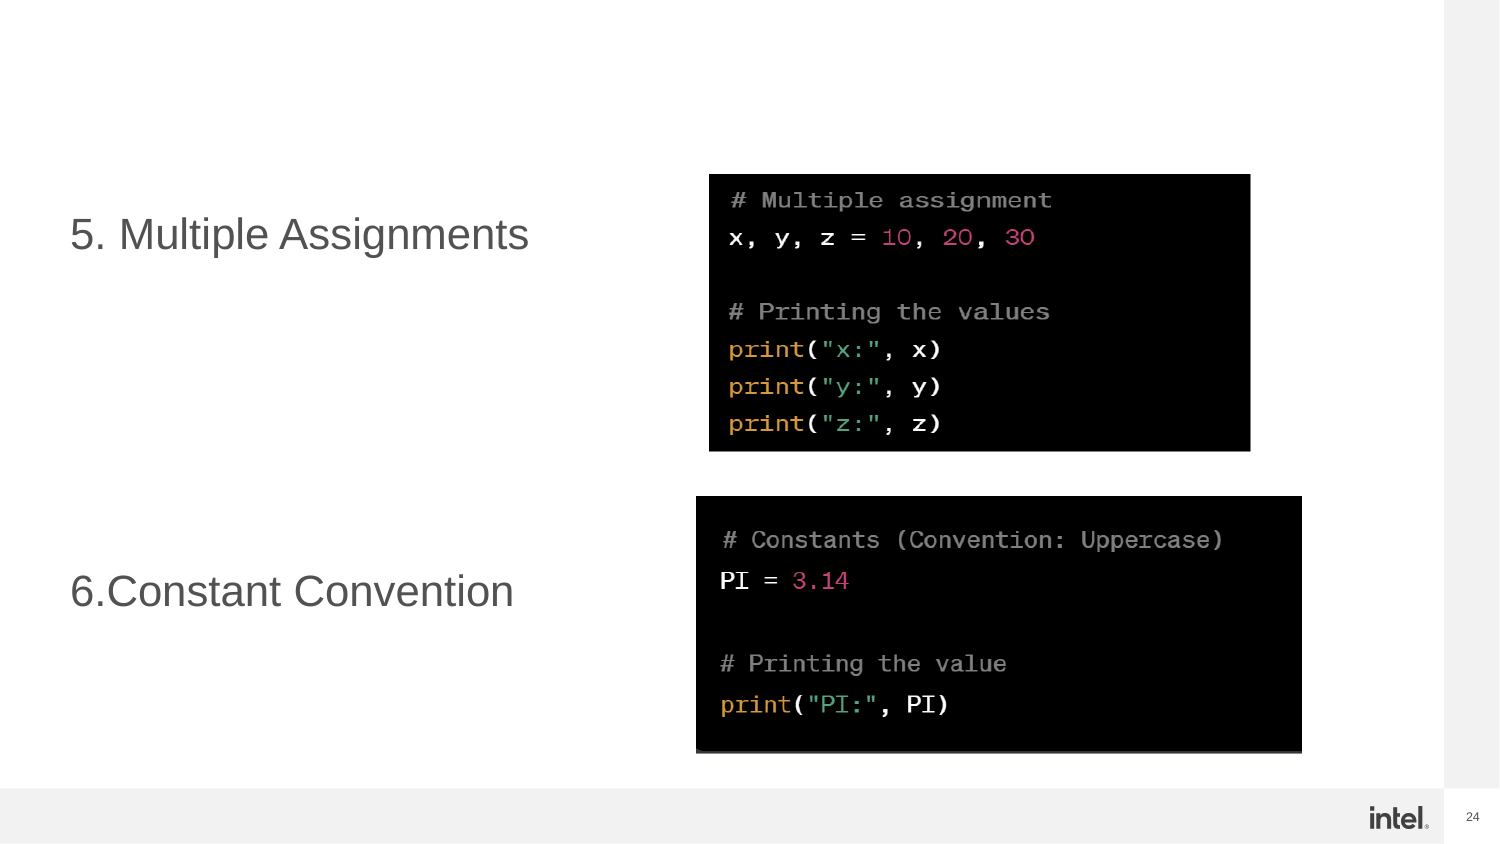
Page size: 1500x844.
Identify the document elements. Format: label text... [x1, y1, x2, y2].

picture [1370, 806, 1429, 829]
list 5. Multiple Assignments 6.Constant Convention [70, 205, 1425, 769]
picture [708, 173, 1251, 452]
picture [696, 496, 1302, 755]
